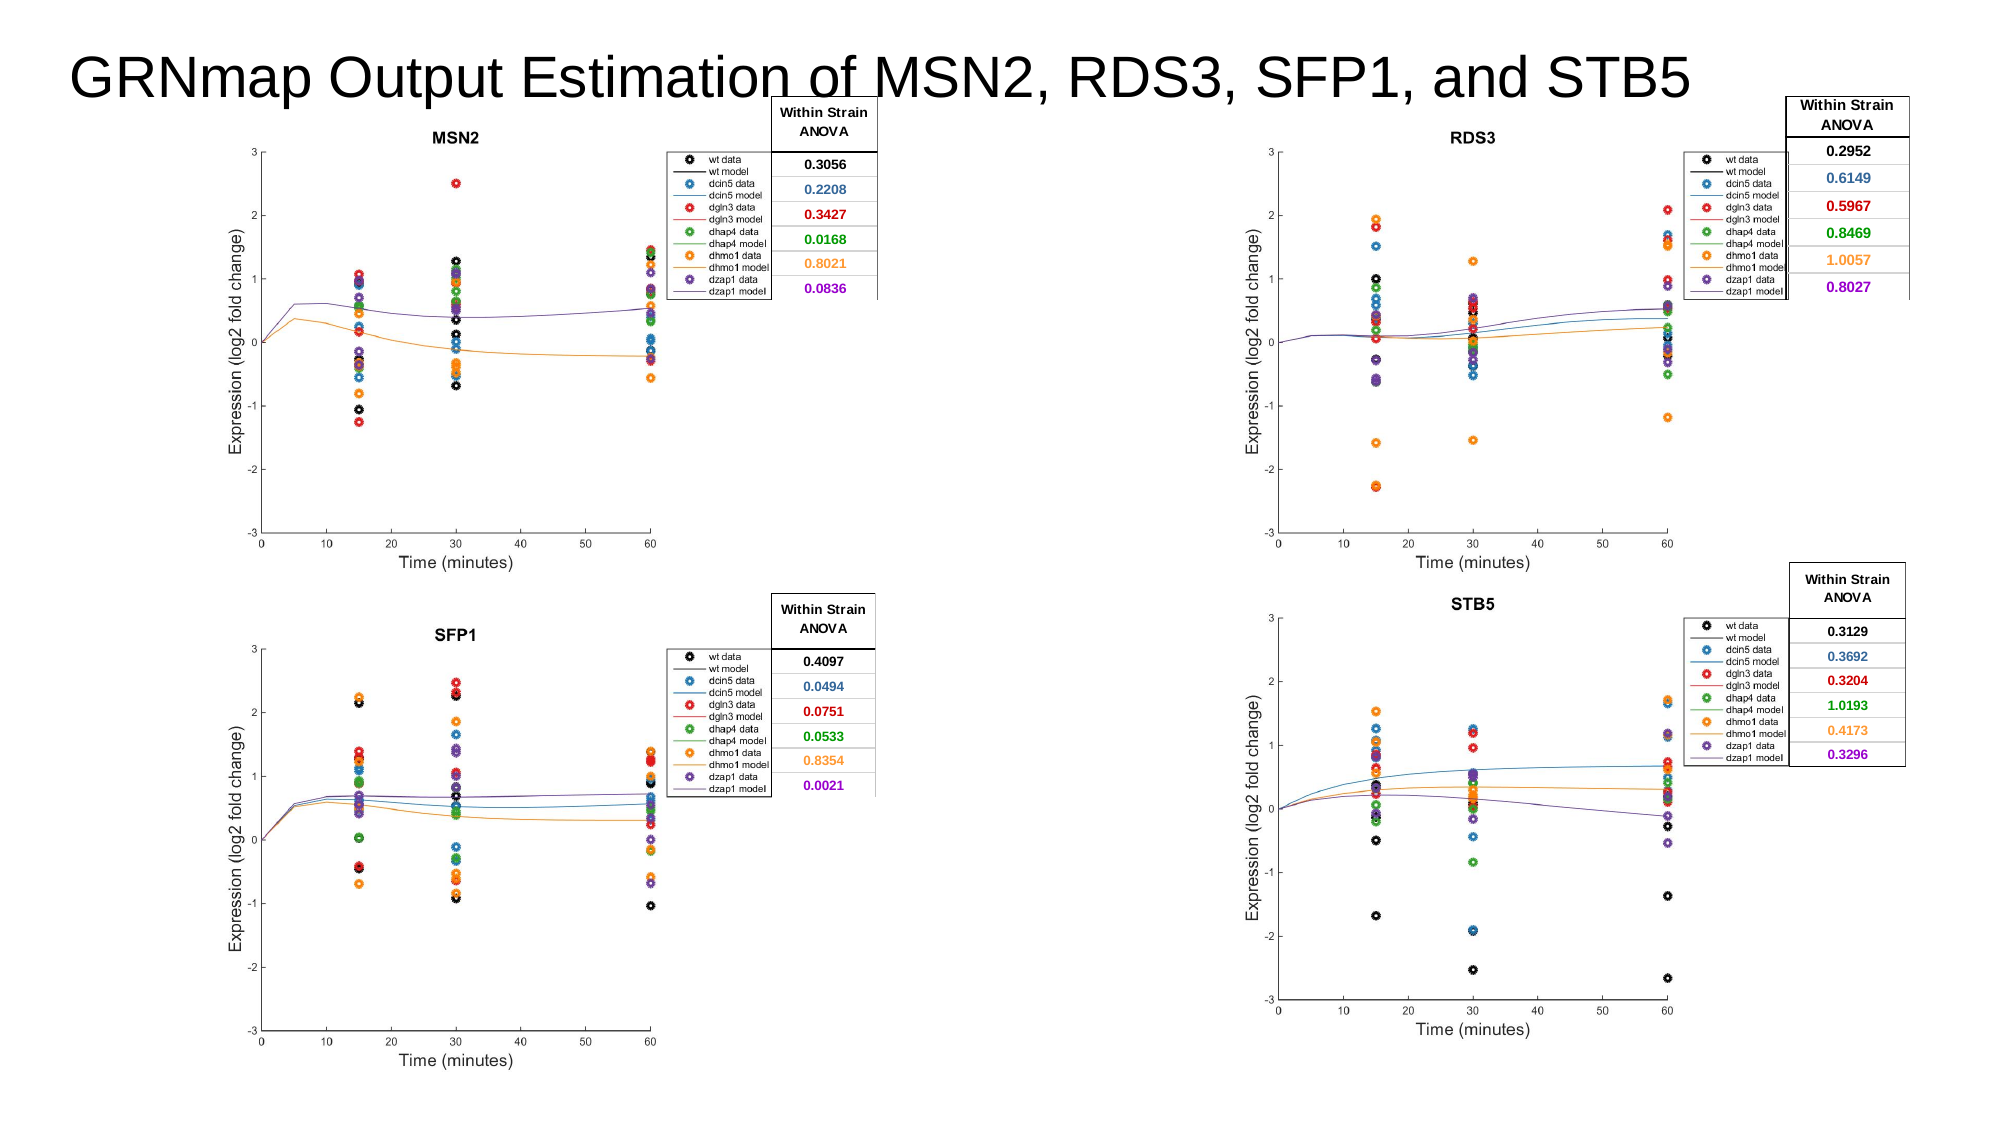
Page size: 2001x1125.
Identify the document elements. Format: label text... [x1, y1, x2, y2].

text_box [771, 95, 879, 302]
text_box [1785, 95, 1911, 302]
picture [196, 614, 819, 1082]
picture [196, 117, 819, 584]
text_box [1789, 561, 1907, 768]
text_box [771, 592, 877, 799]
text_box GRNmap Output Estimation of MSN2, RDS3, SFP1, and STB5 [55, 31, 1861, 117]
picture [1213, 117, 1836, 1051]
